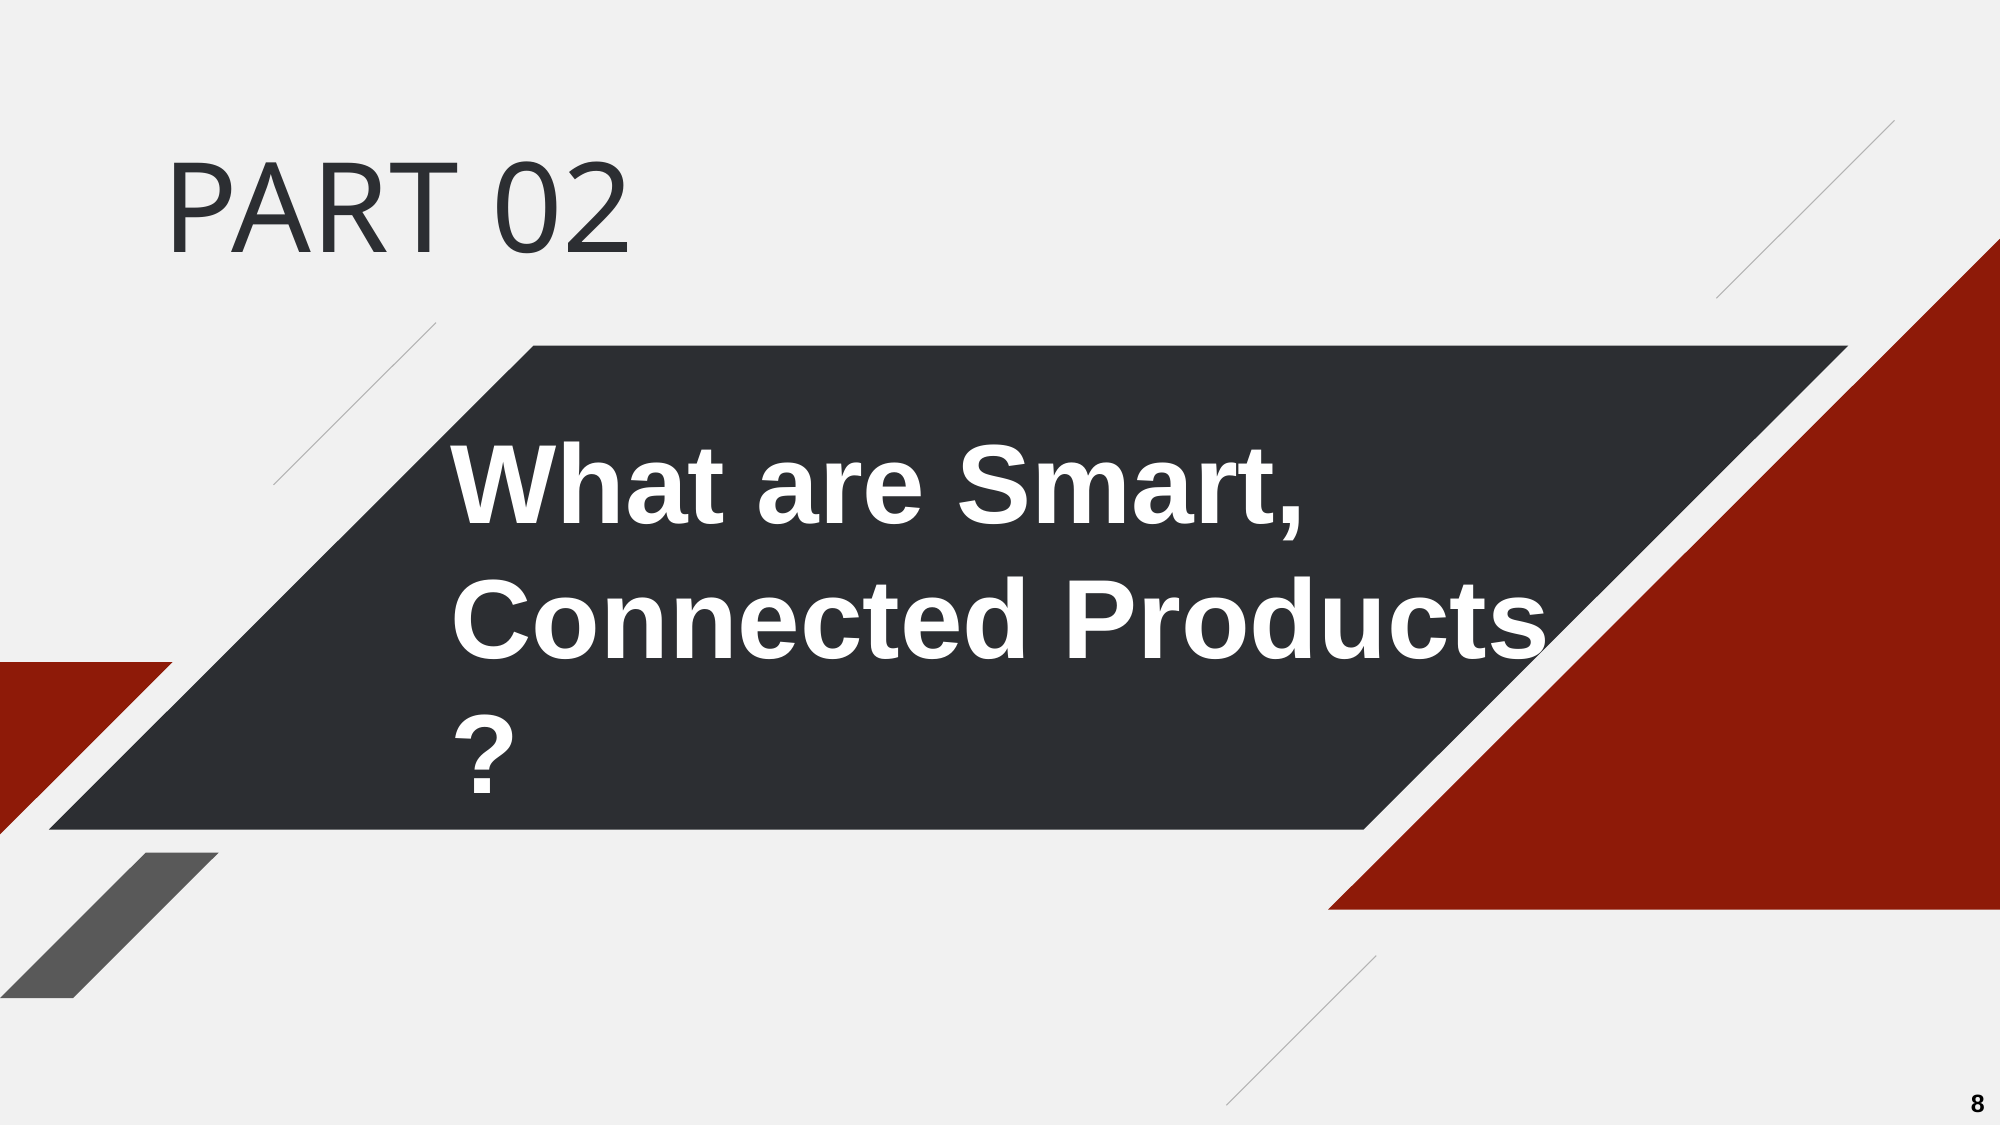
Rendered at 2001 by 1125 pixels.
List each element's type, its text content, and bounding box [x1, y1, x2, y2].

text_box [1325, 237, 2000, 911]
text_box [0, 851, 222, 1000]
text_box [1226, 955, 1377, 1106]
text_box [273, 322, 436, 485]
text_box 8 [1956, 1080, 2000, 1125]
text_box [46, 485, 1371, 831]
text_box PART 02 [147, 120, 650, 286]
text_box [1716, 120, 1895, 299]
text_box [0, 661, 175, 836]
text_box [474, 344, 1851, 628]
text_box What are Smart, Connected Products ? [435, 403, 1567, 824]
